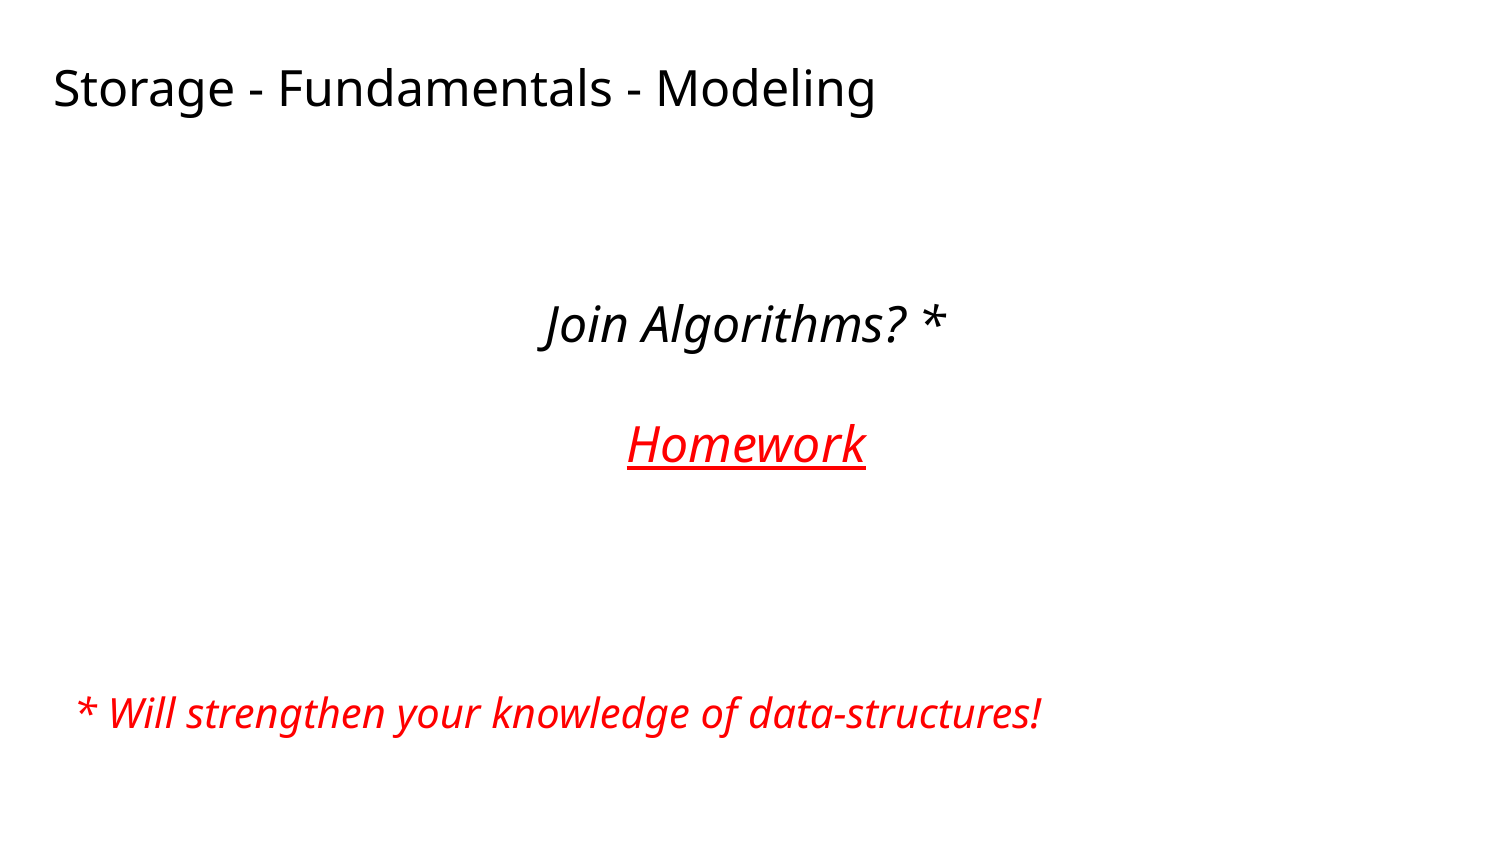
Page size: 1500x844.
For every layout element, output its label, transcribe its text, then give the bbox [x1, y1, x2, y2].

title Storage - Fundamentals - Modeling [38, 36, 1436, 132]
text_box Join Algorithms? * Homework [74, 278, 1418, 487]
text_box * Will strengthen your knowledge of data-structures! [58, 671, 1447, 746]
